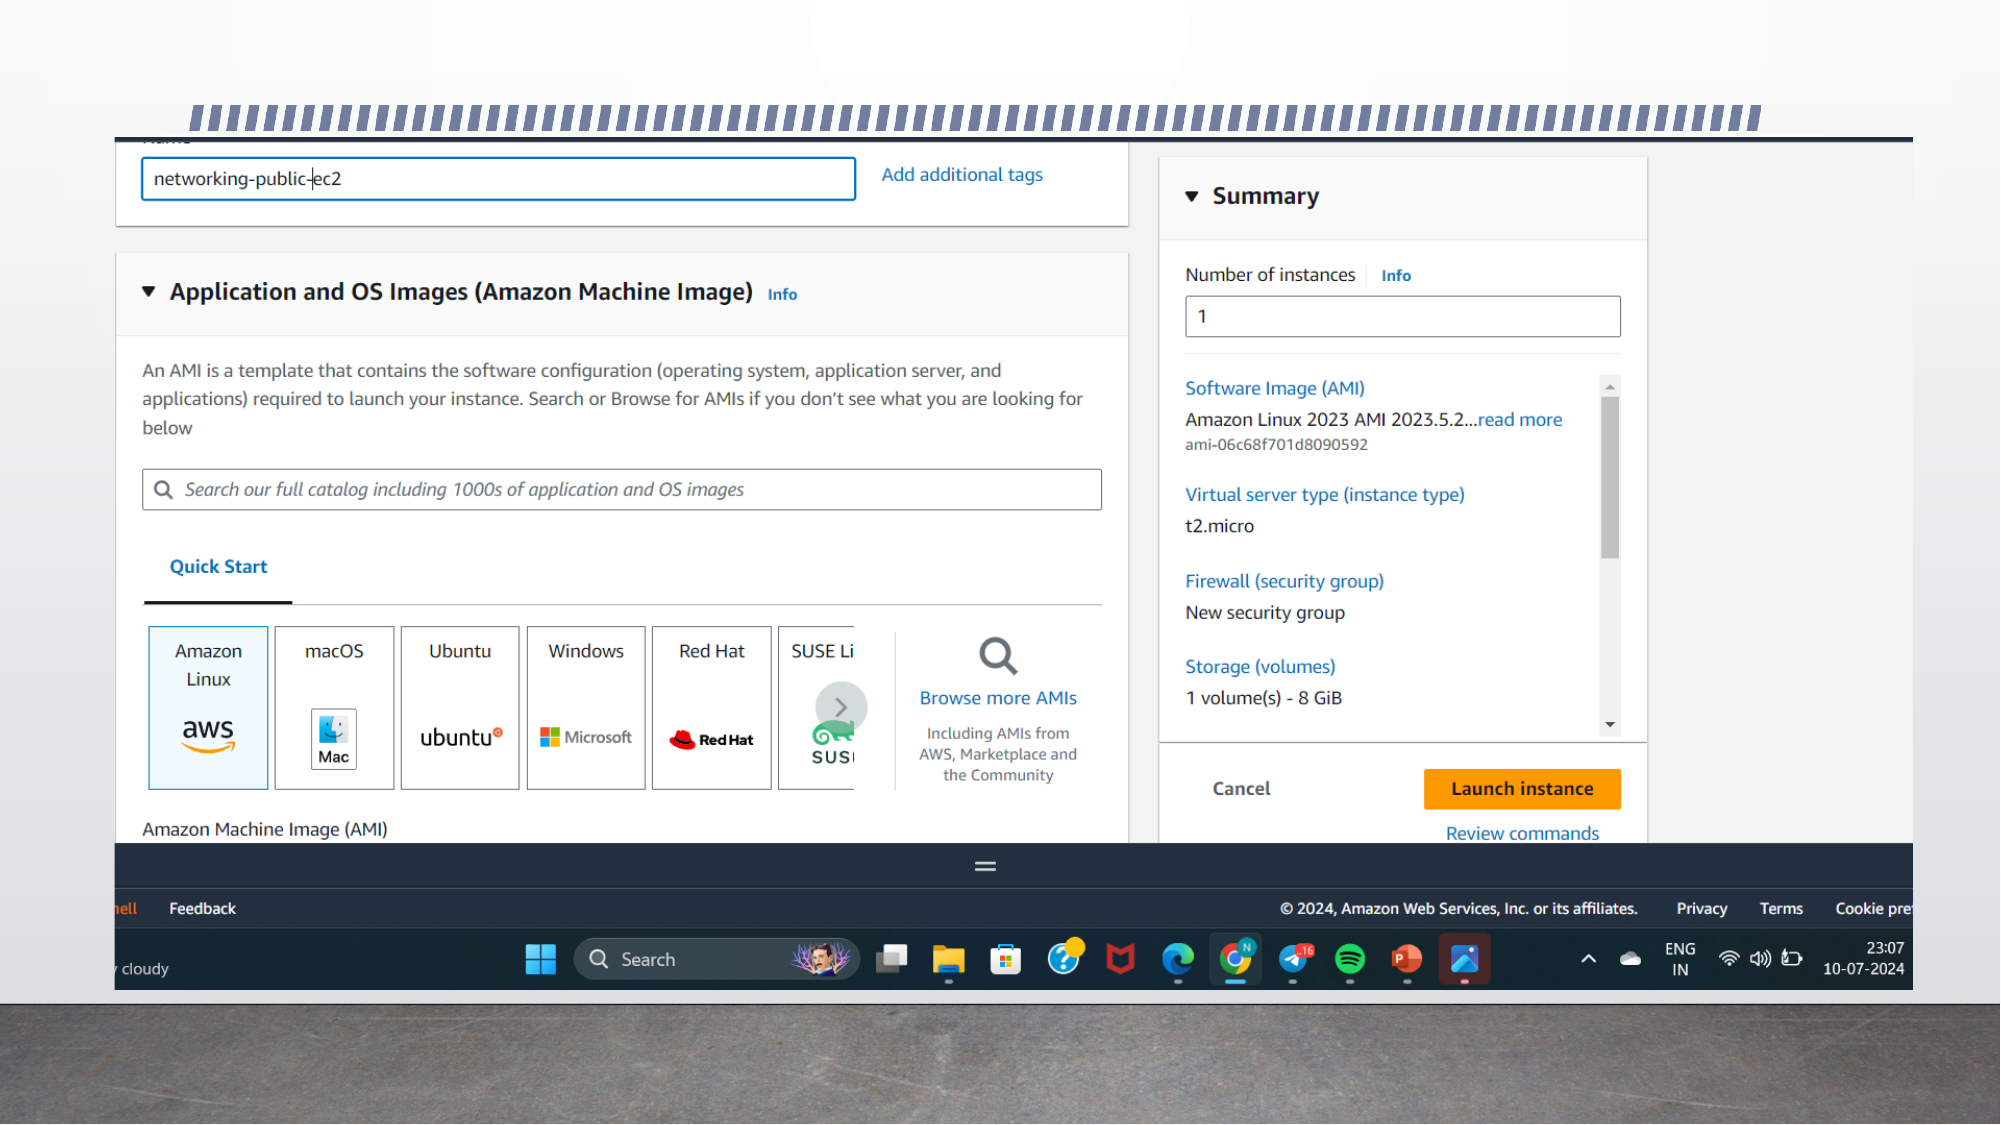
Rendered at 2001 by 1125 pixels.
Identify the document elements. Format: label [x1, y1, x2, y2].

picture [0, 1004, 2000, 1124]
picture [114, 137, 1914, 990]
